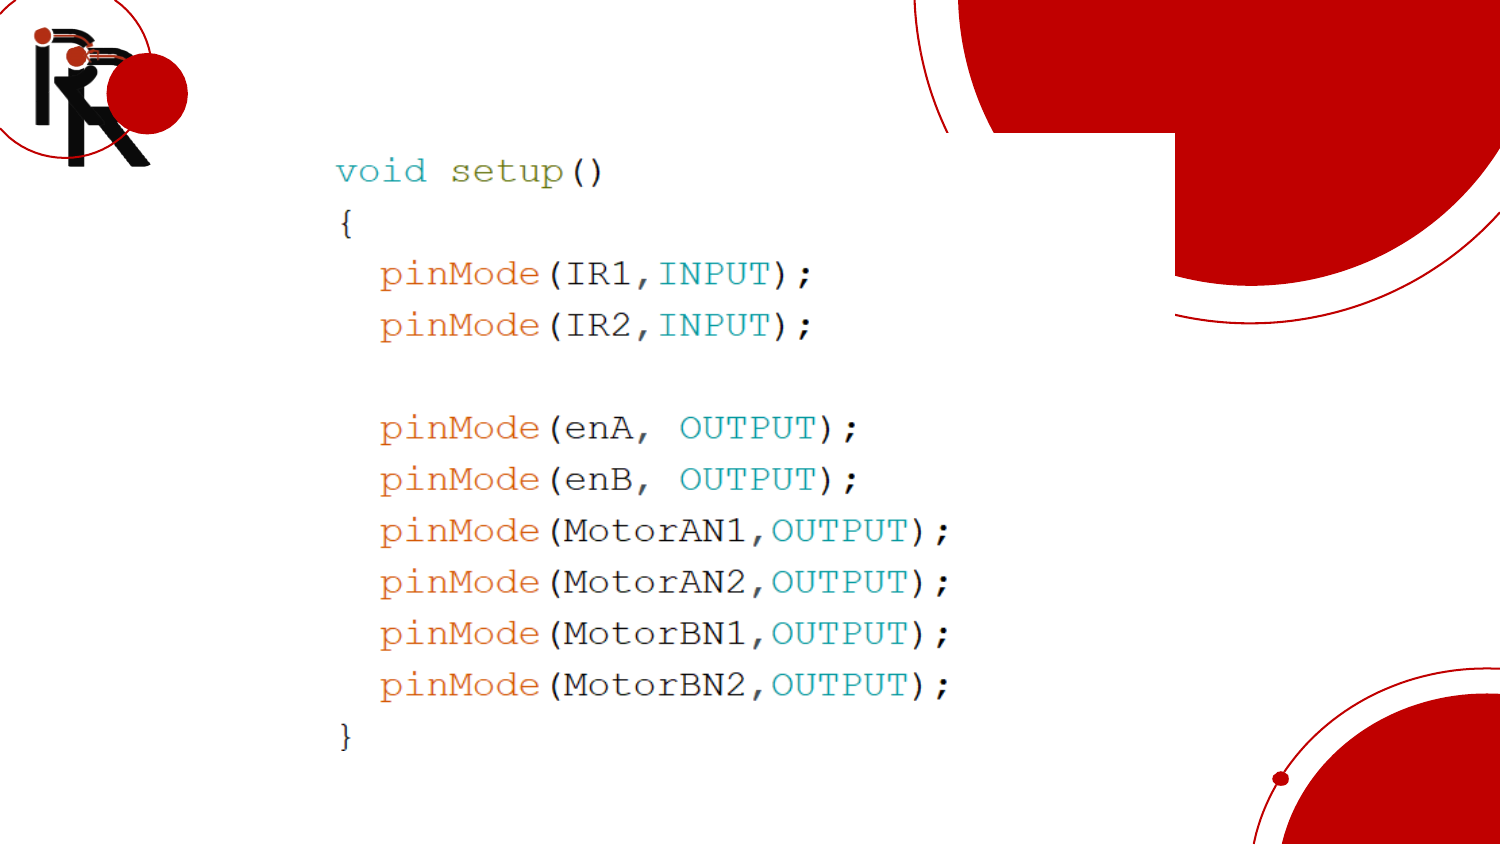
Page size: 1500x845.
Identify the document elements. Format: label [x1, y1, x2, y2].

picture [324, 133, 1176, 751]
picture [1272, 771, 1289, 786]
picture [0, 22, 141, 135]
text_box [0, 0, 189, 161]
picture [65, 161, 151, 167]
